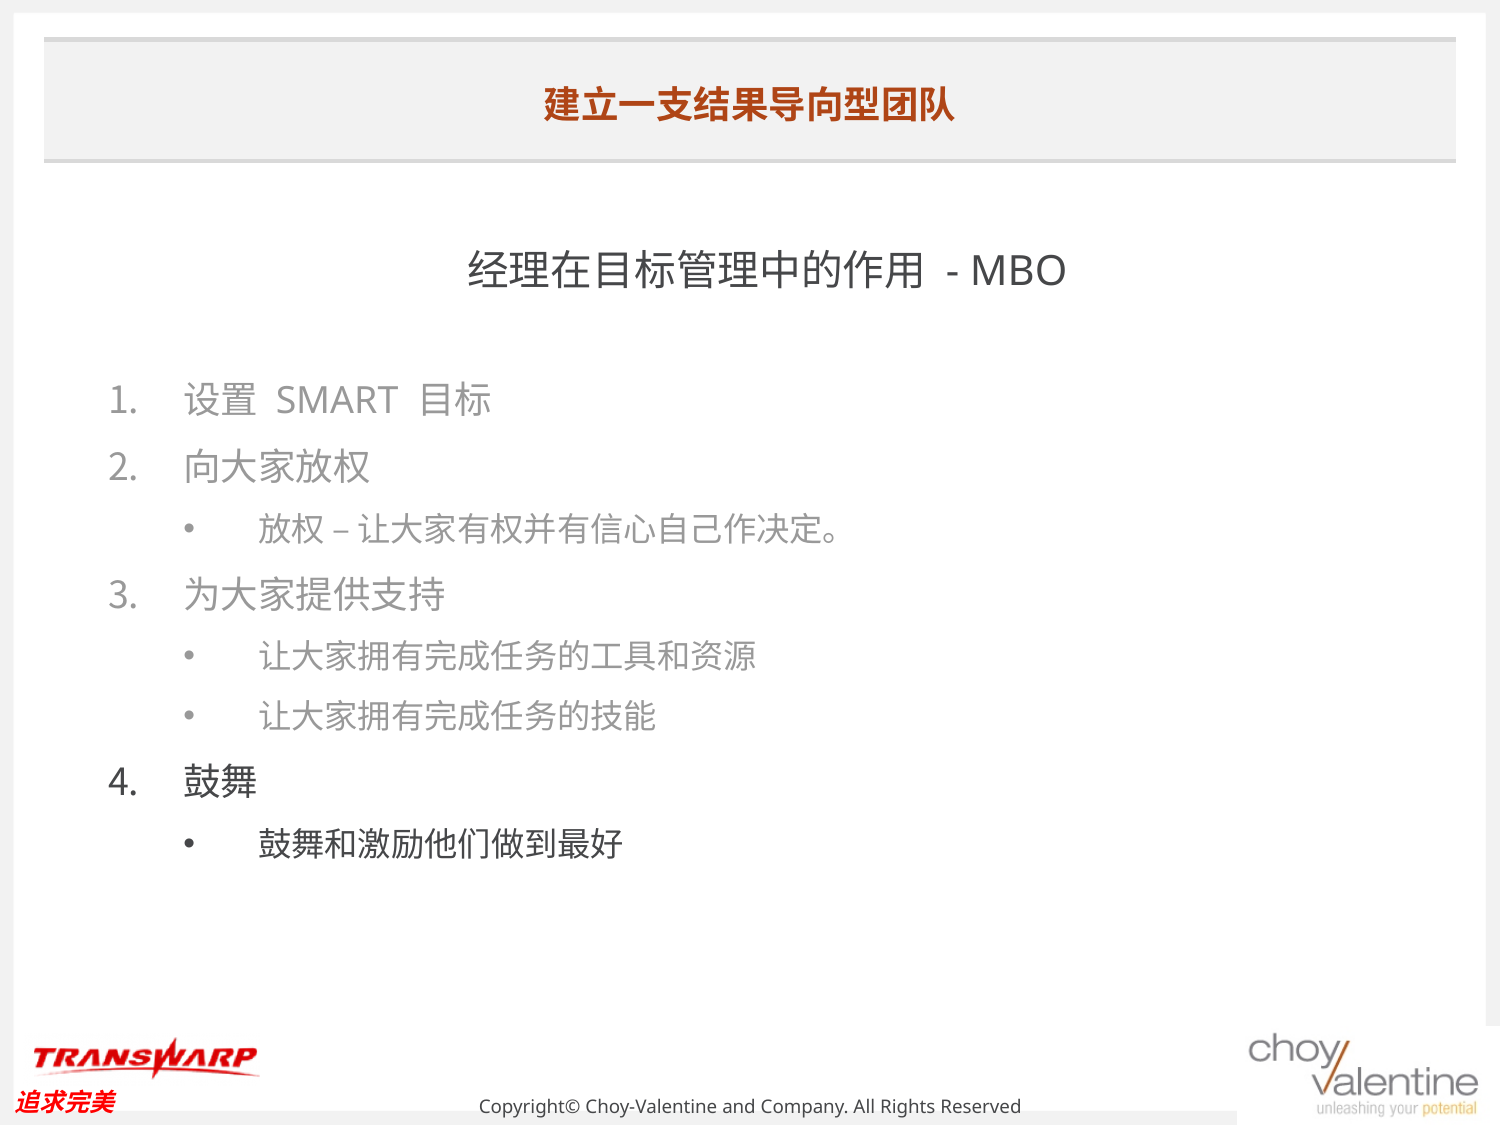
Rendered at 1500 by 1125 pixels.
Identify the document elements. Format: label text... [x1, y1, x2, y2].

title 建立一支结果导向型团队 [49, 44, 1451, 163]
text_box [0, 1033, 331, 1125]
picture [0, 0, 1500, 1125]
text_box 经理在目标管理中的作用 - MBO 设置 SMART 目标 向大家放权 放权 – 让大家有权并有信心自己作决定。 为大家提供支持 让大家拥有完成任务的工具和资源 让大家拥有完成任务的技能 鼓舞 鼓舞和激励他们做到最好 [93, 210, 1442, 871]
